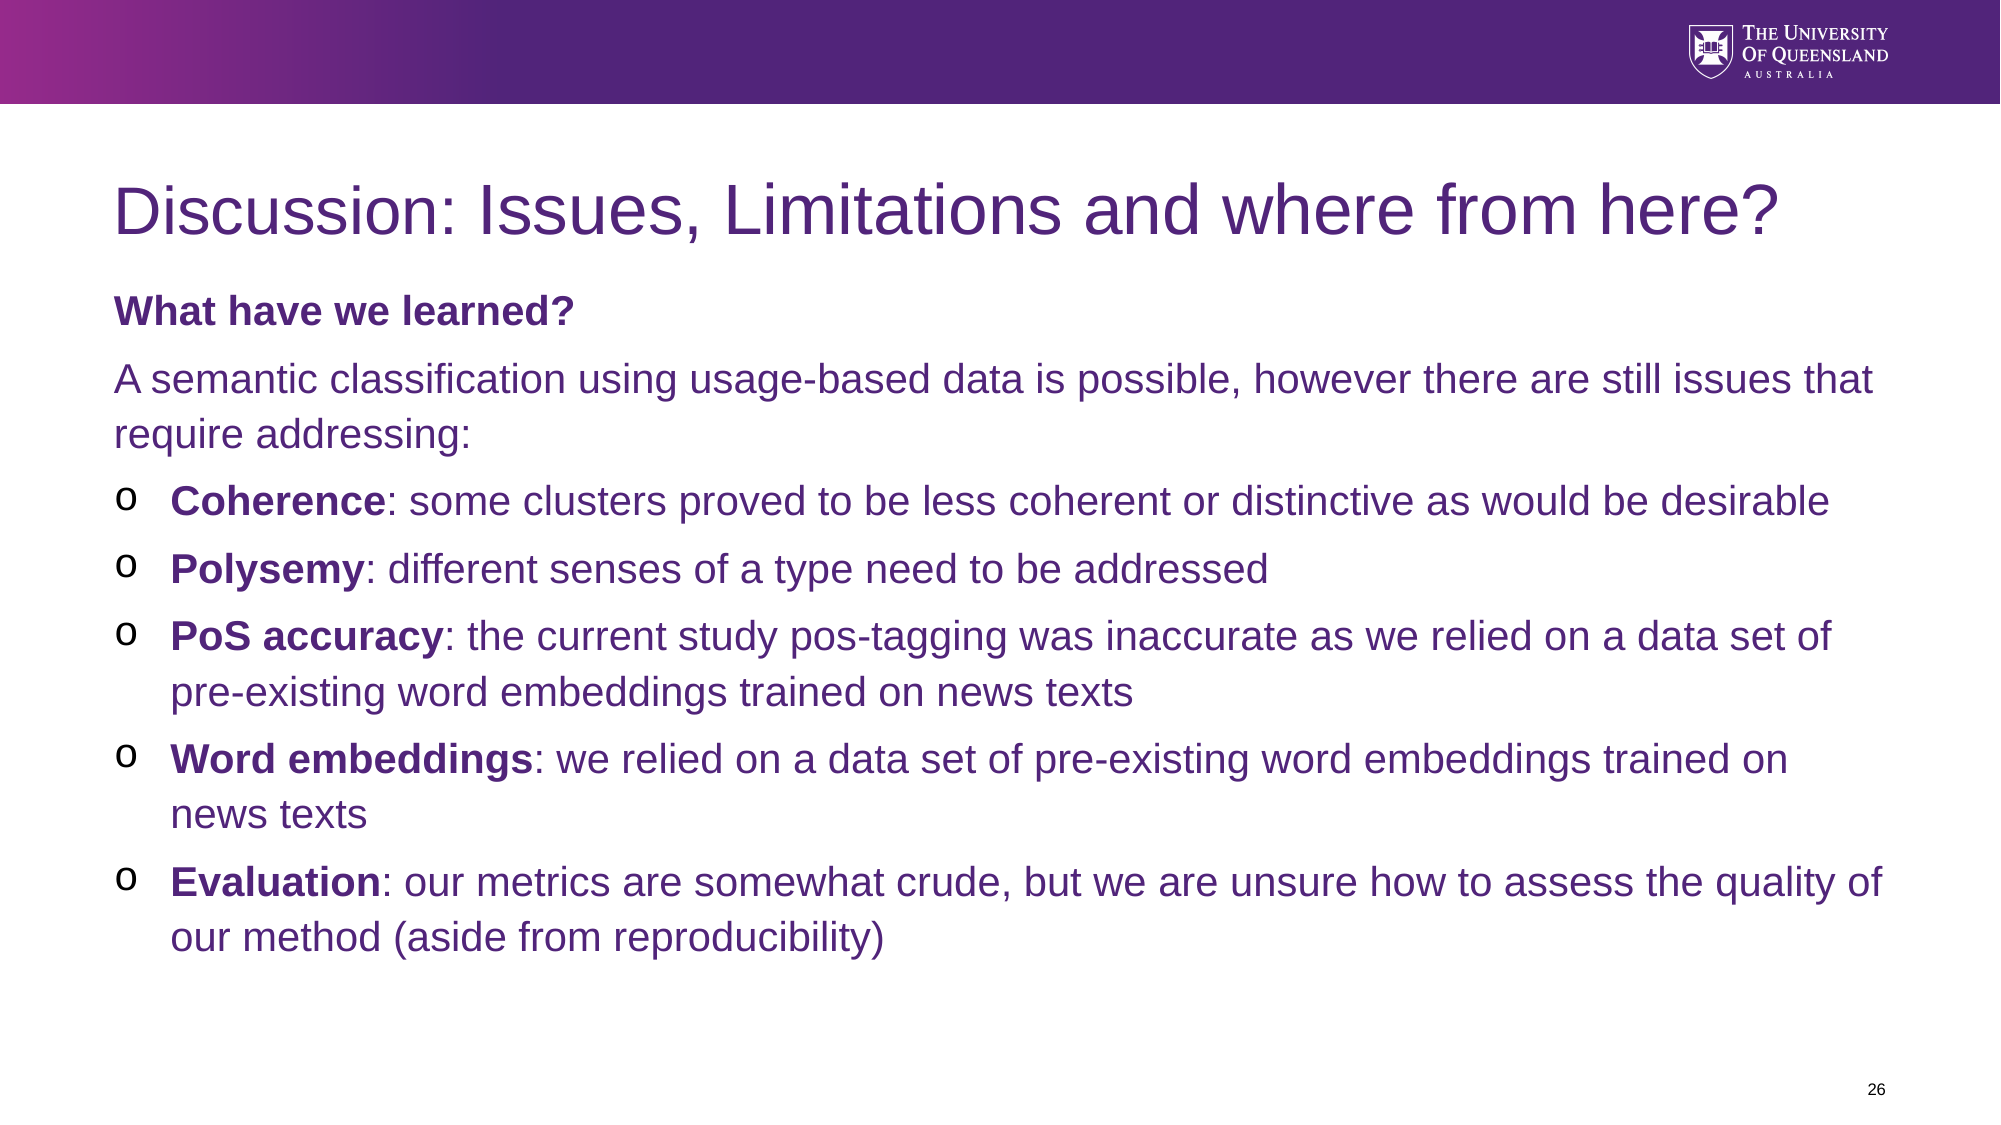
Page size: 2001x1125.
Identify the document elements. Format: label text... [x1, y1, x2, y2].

picture [1689, 25, 1888, 79]
title Discussion: Issues, Limitations and where from here? [114, 172, 1886, 250]
list What have we learned? A semantic classification using usage-based data is possible, however there are still issues that require addressing: Coherence: some clusters proved to be less coherent or distinctive as would be desirable Polysemy: different senses of a type need to be addressed PoS accuracy: the current study pos-tagging was inaccurate as we relied on a data set of pre-existing word embeddings trained on news texts Word embeddings: we relied on a data set of pre-existing word embeddings trained on news texts Evaluation: our metrics are somewhat crude, but we are unsure how to assess the quality of our method (aside from reproducibility) [114, 278, 1886, 1035]
slide_number 26 [1838, 1069, 1886, 1109]
